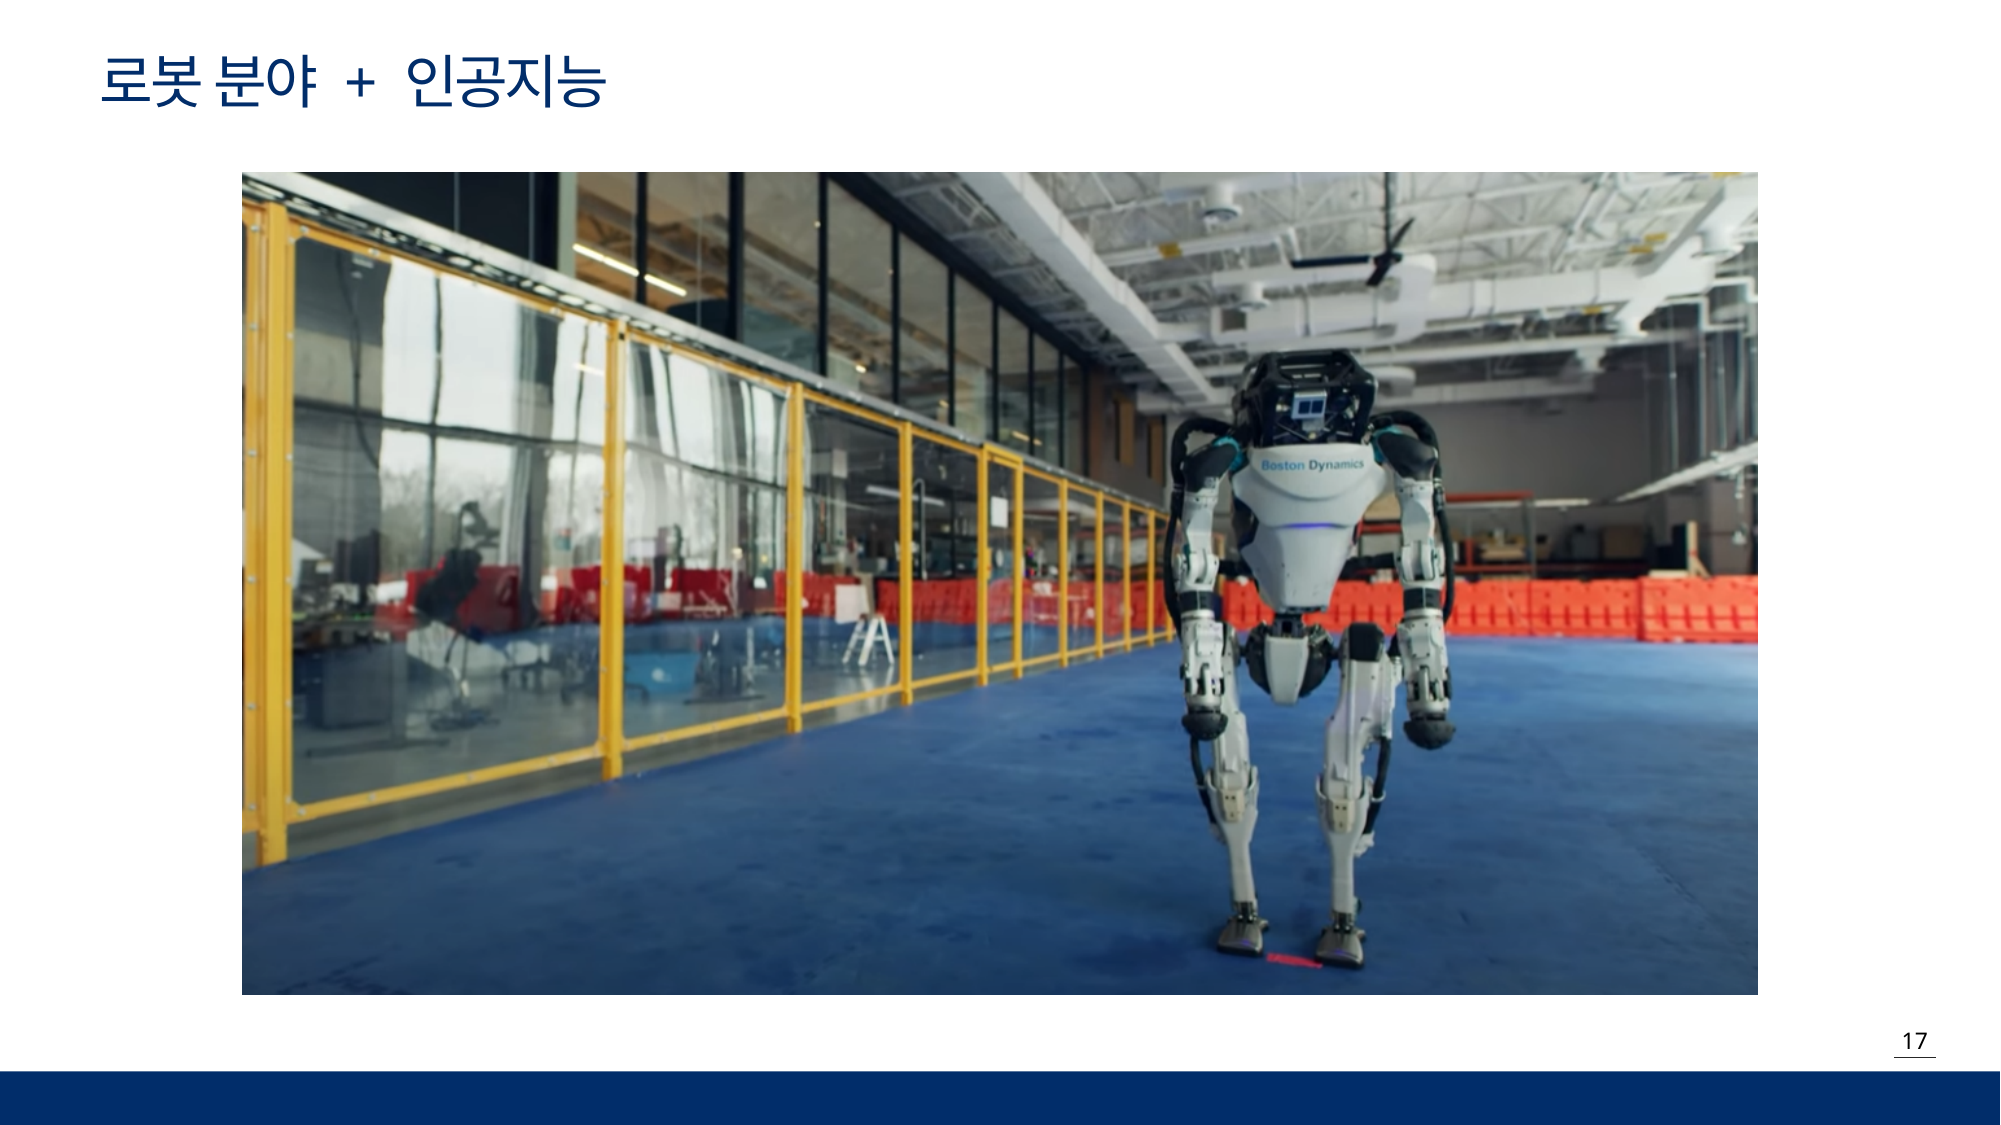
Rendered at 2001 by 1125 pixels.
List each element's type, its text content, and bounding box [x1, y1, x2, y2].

picture [242, 172, 1758, 995]
list 로봇 분야 + 인공지능 [85, 18, 1785, 122]
